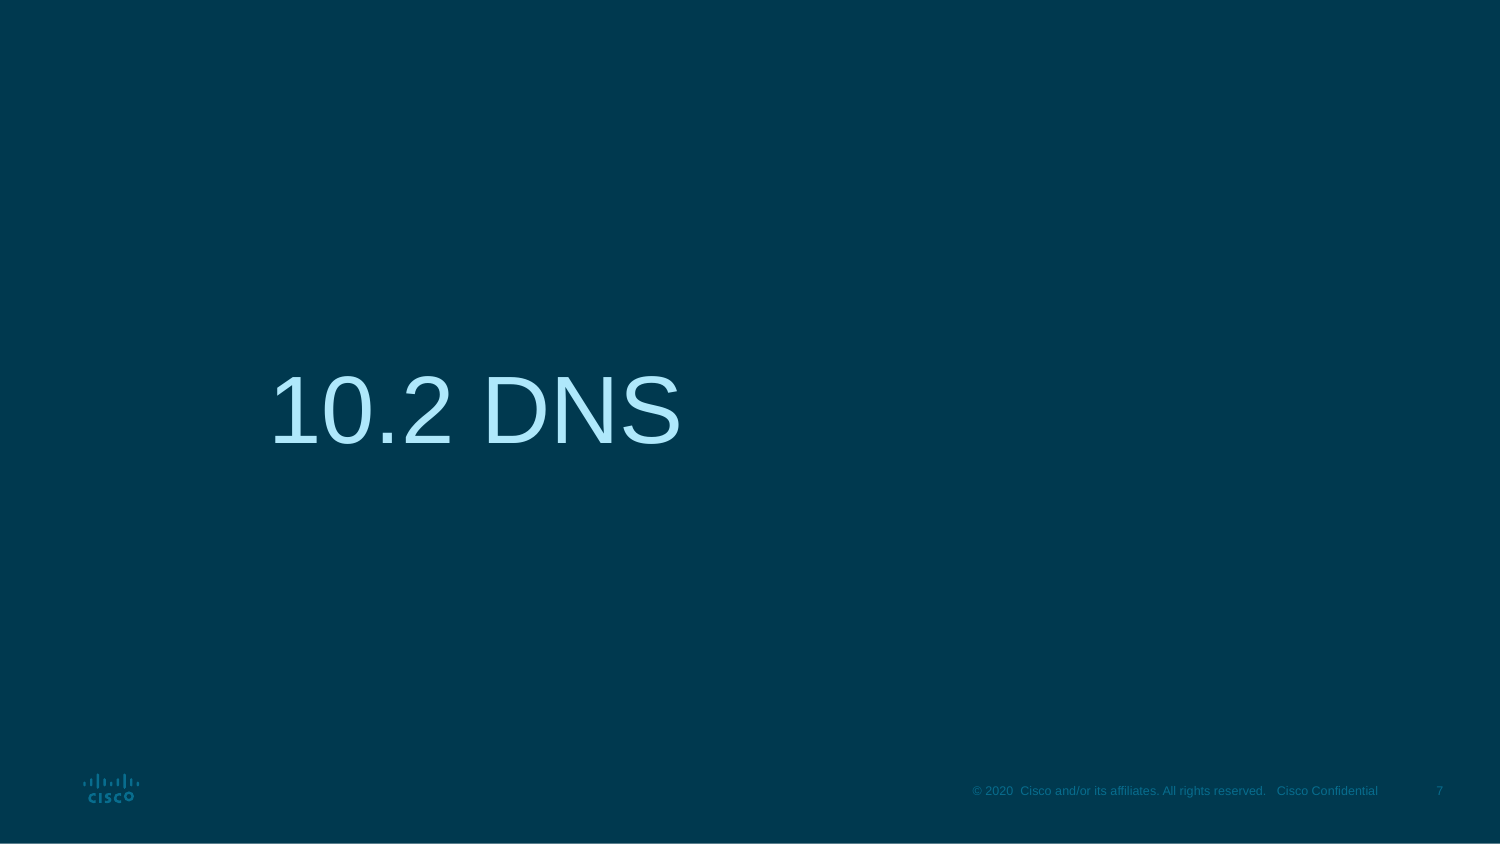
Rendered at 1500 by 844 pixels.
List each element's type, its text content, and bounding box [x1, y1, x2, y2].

title 10.2 DNS [253, 176, 1114, 472]
